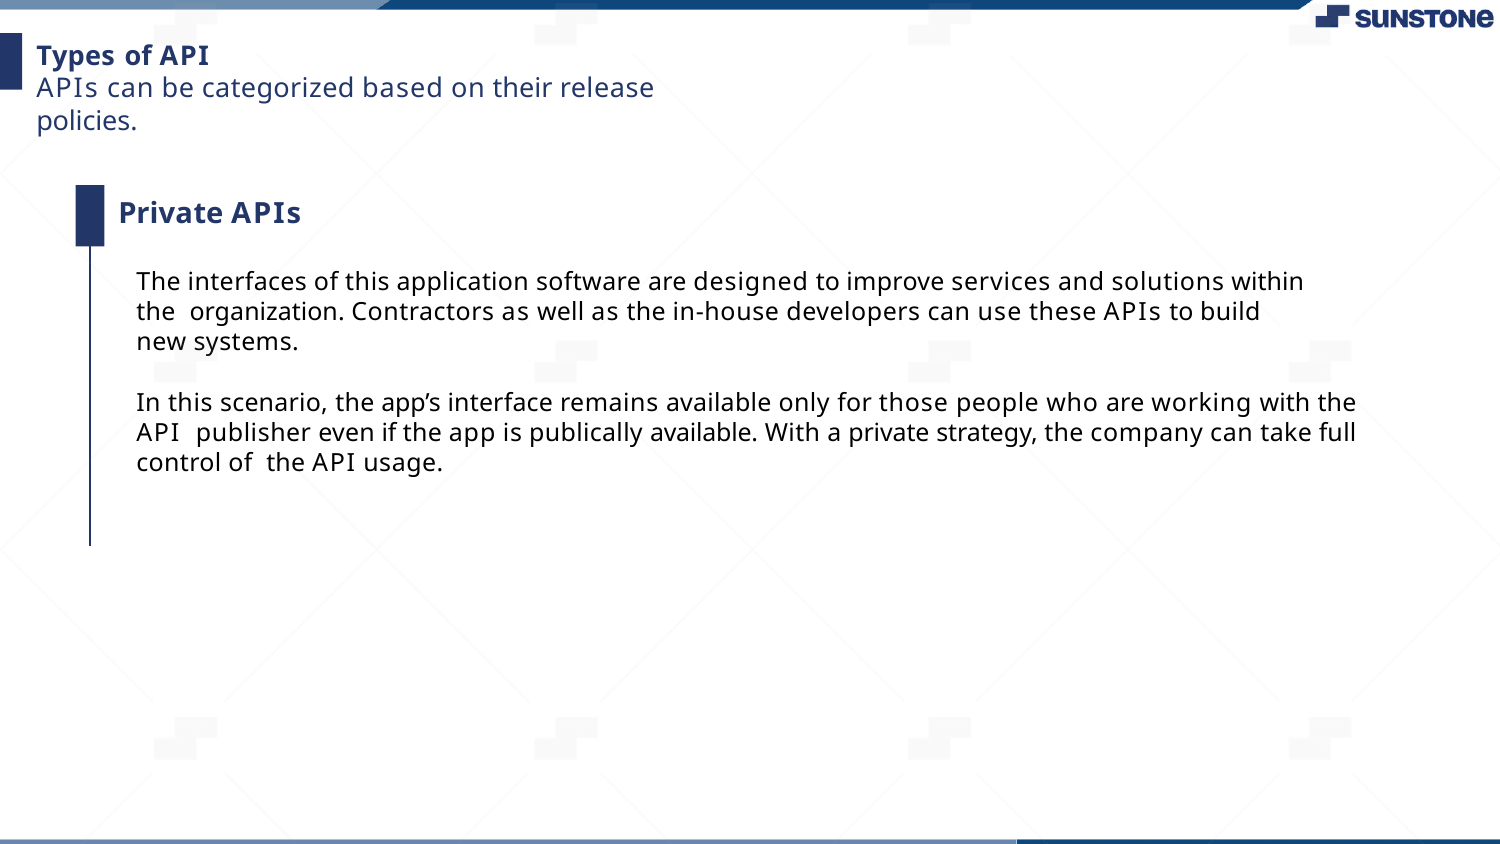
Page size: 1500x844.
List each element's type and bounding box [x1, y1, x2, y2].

text_box [0, 0, 1500, 844]
